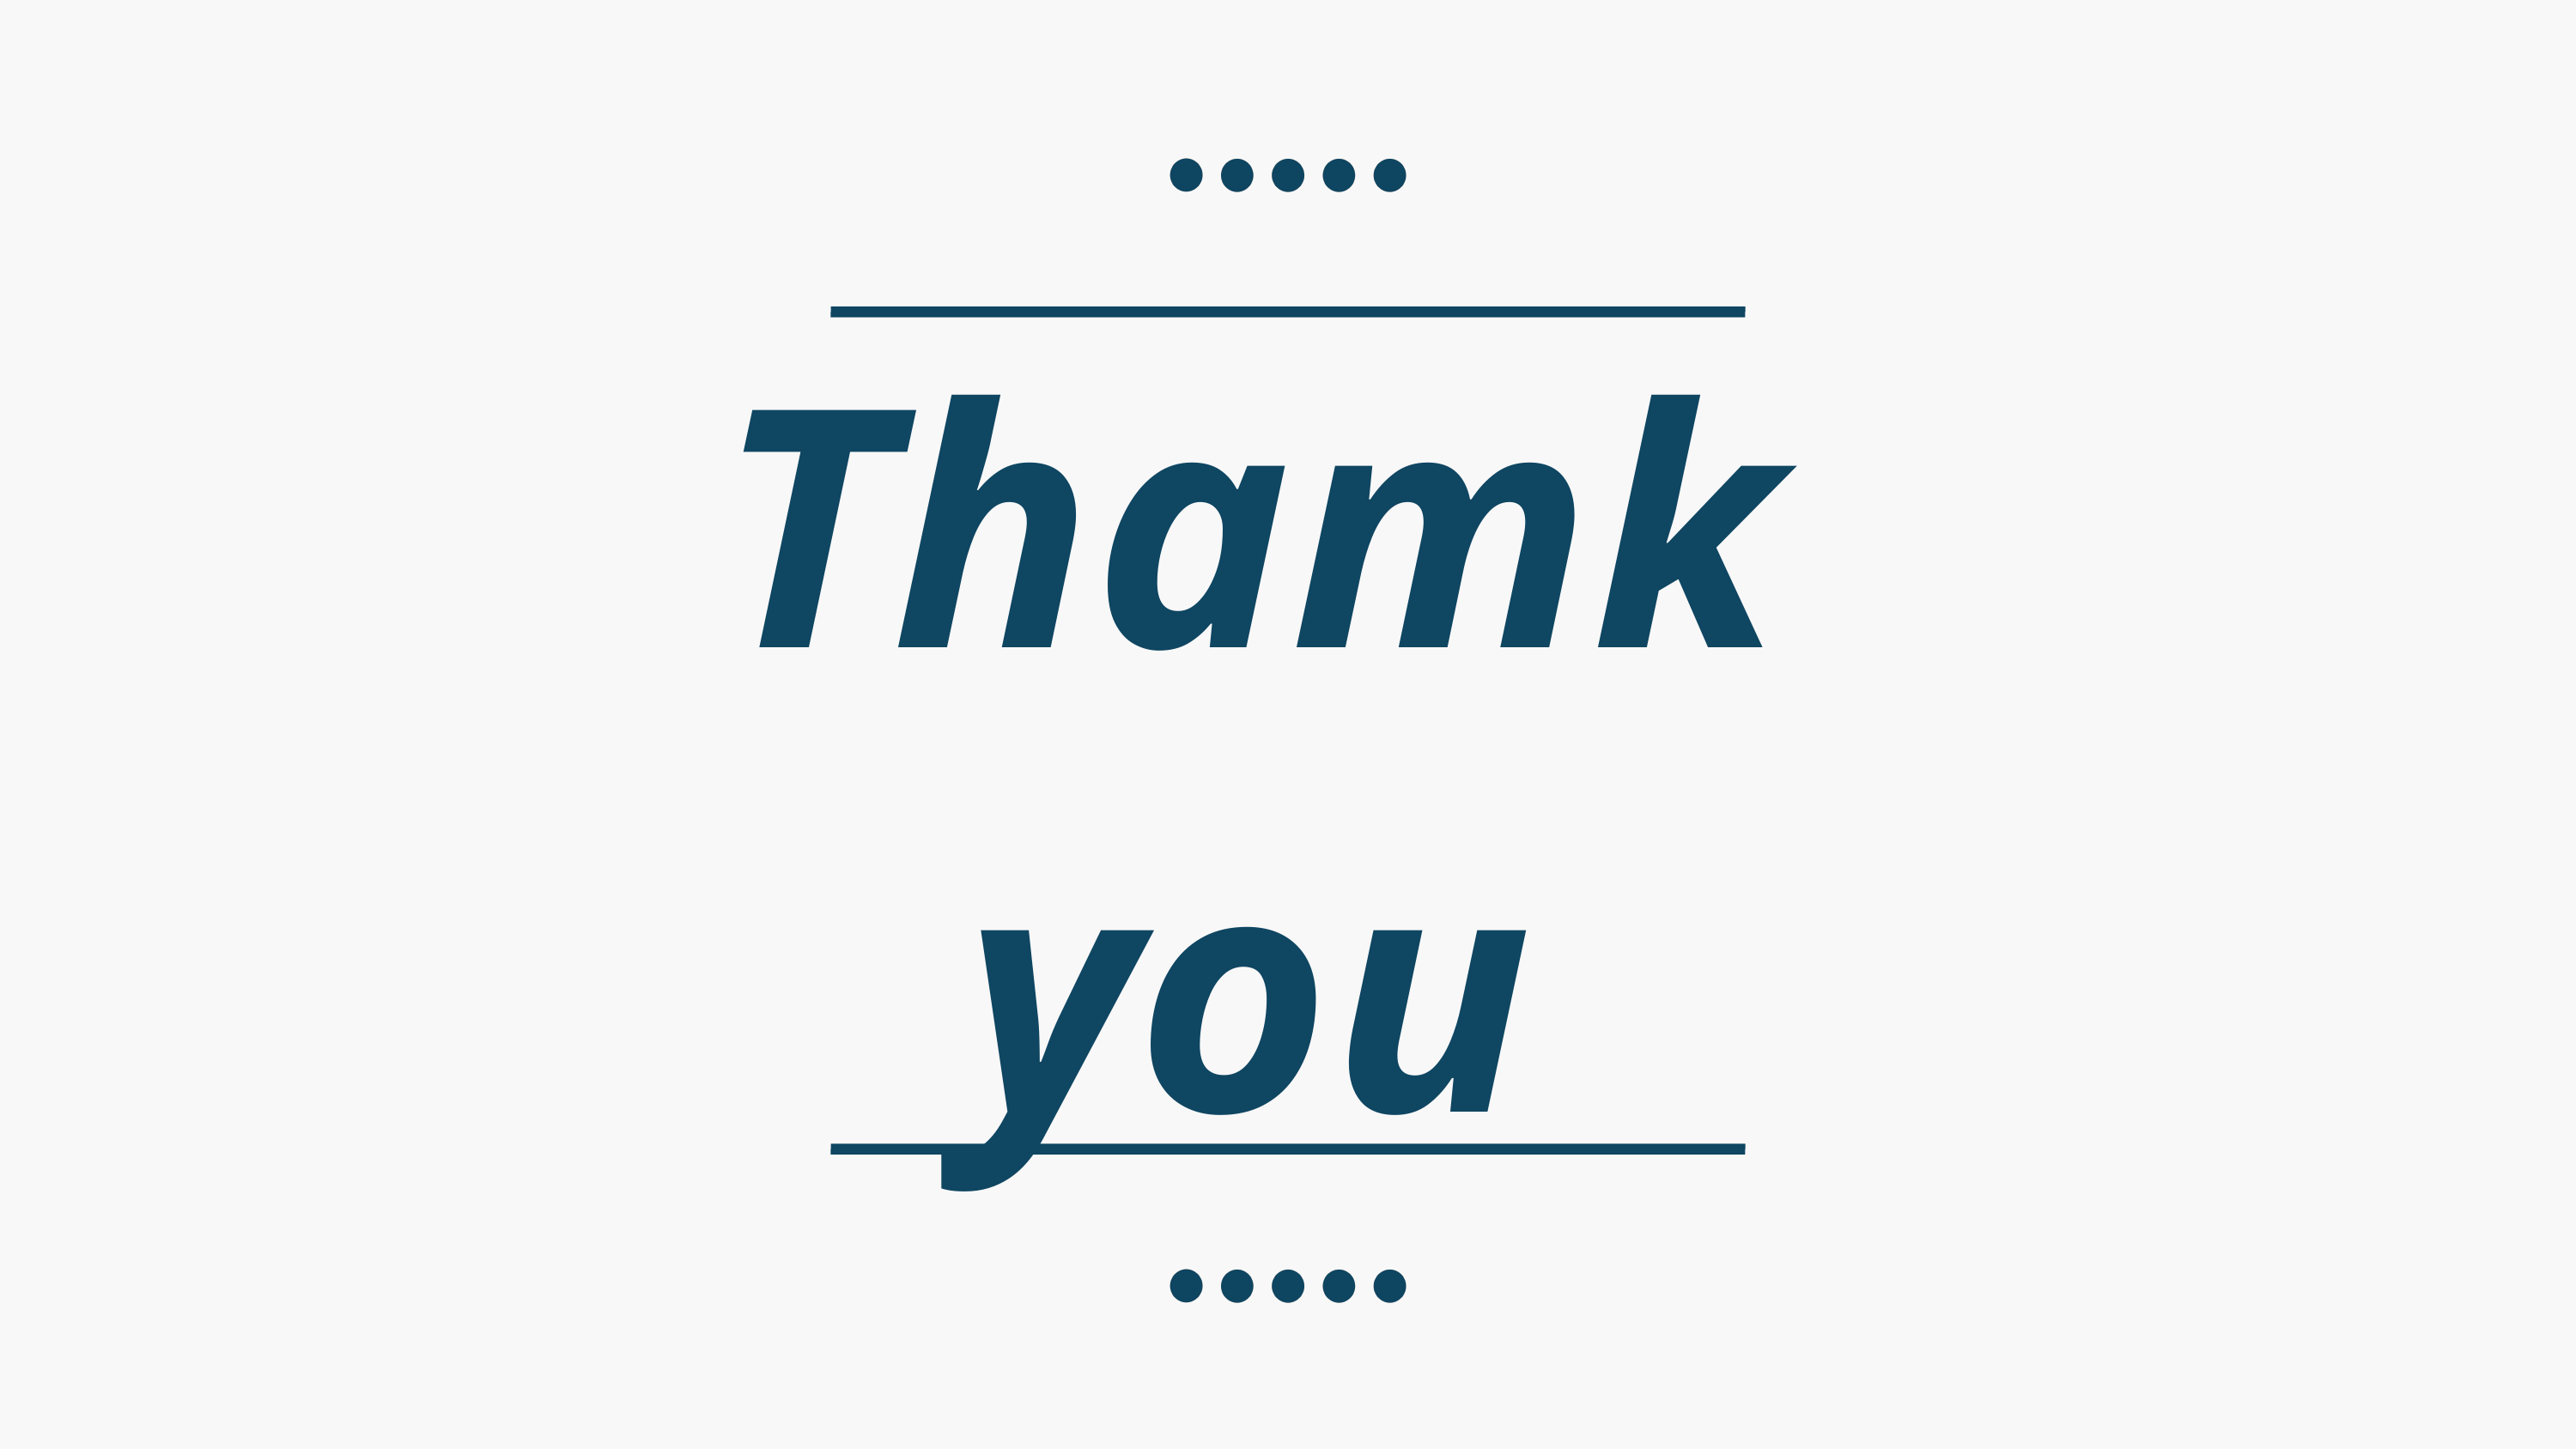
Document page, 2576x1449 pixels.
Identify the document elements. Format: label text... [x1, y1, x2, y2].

text_box Thamk you [445, 248, 2052, 1179]
text_box [1170, 1268, 1406, 1304]
text_box [1170, 157, 1406, 193]
